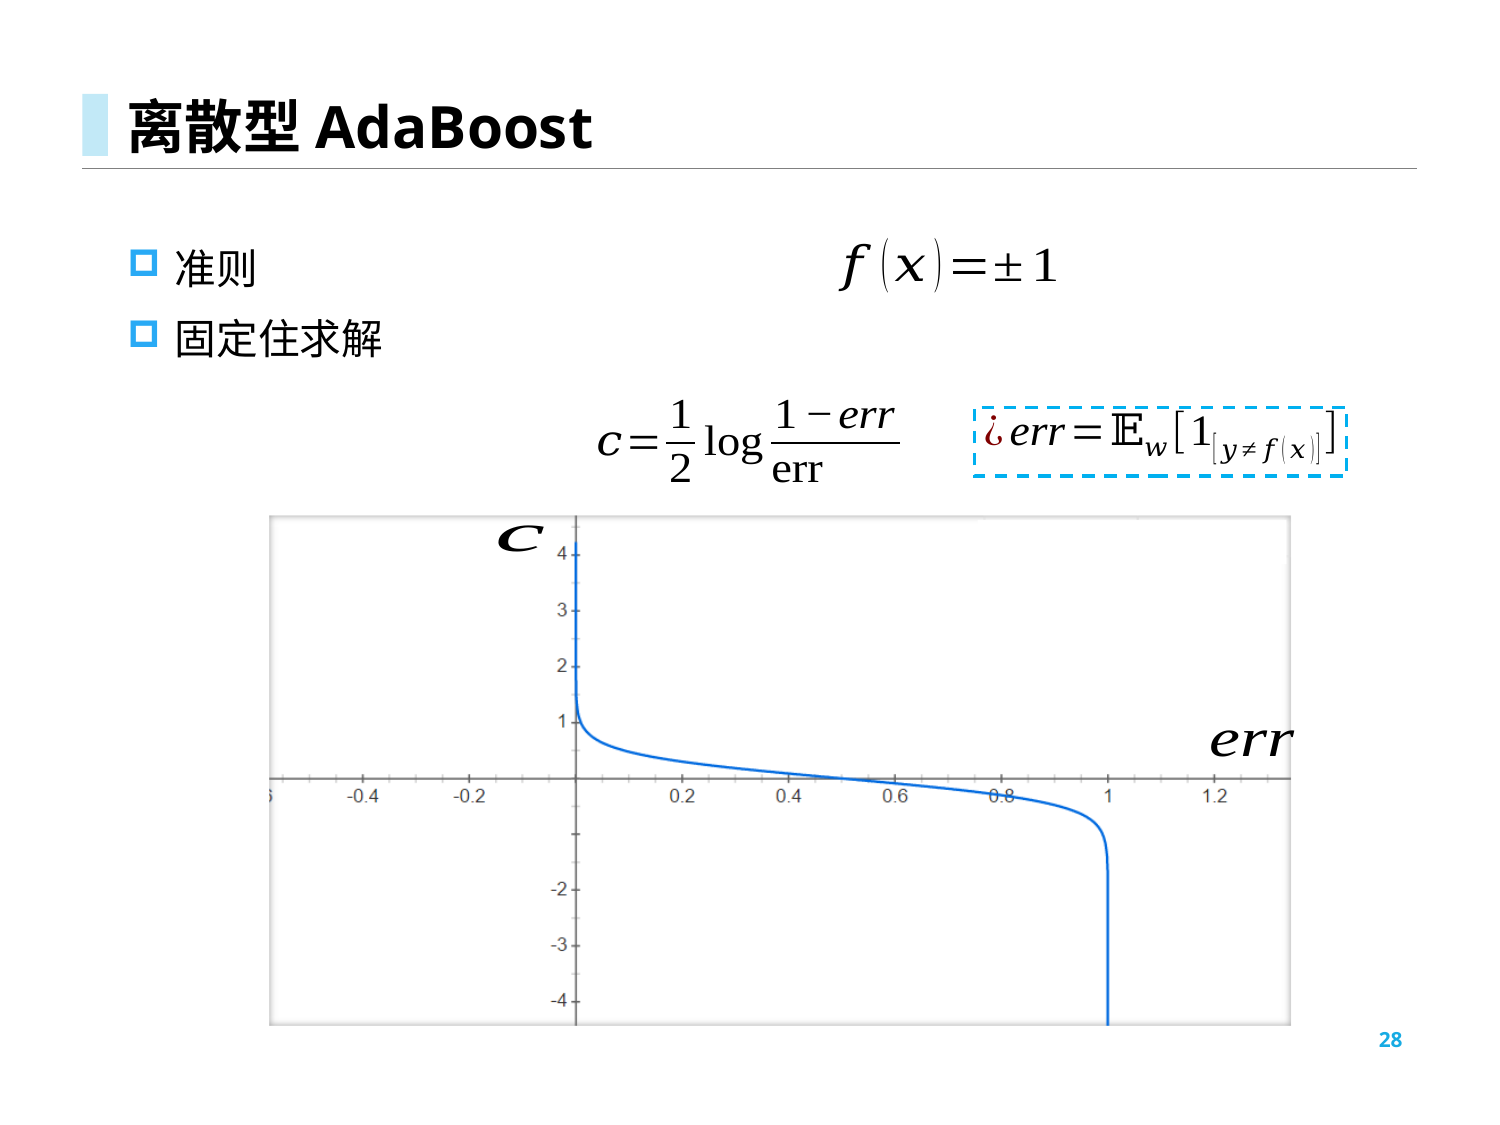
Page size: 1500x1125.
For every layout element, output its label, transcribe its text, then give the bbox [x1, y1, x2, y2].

text_box [112, 330, 1418, 500]
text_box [974, 407, 1347, 477]
title 离散型AdaBoost [111, 0, 1447, 169]
slide_number 28 [1059, 1023, 1418, 1058]
picture [259, 503, 1299, 1035]
